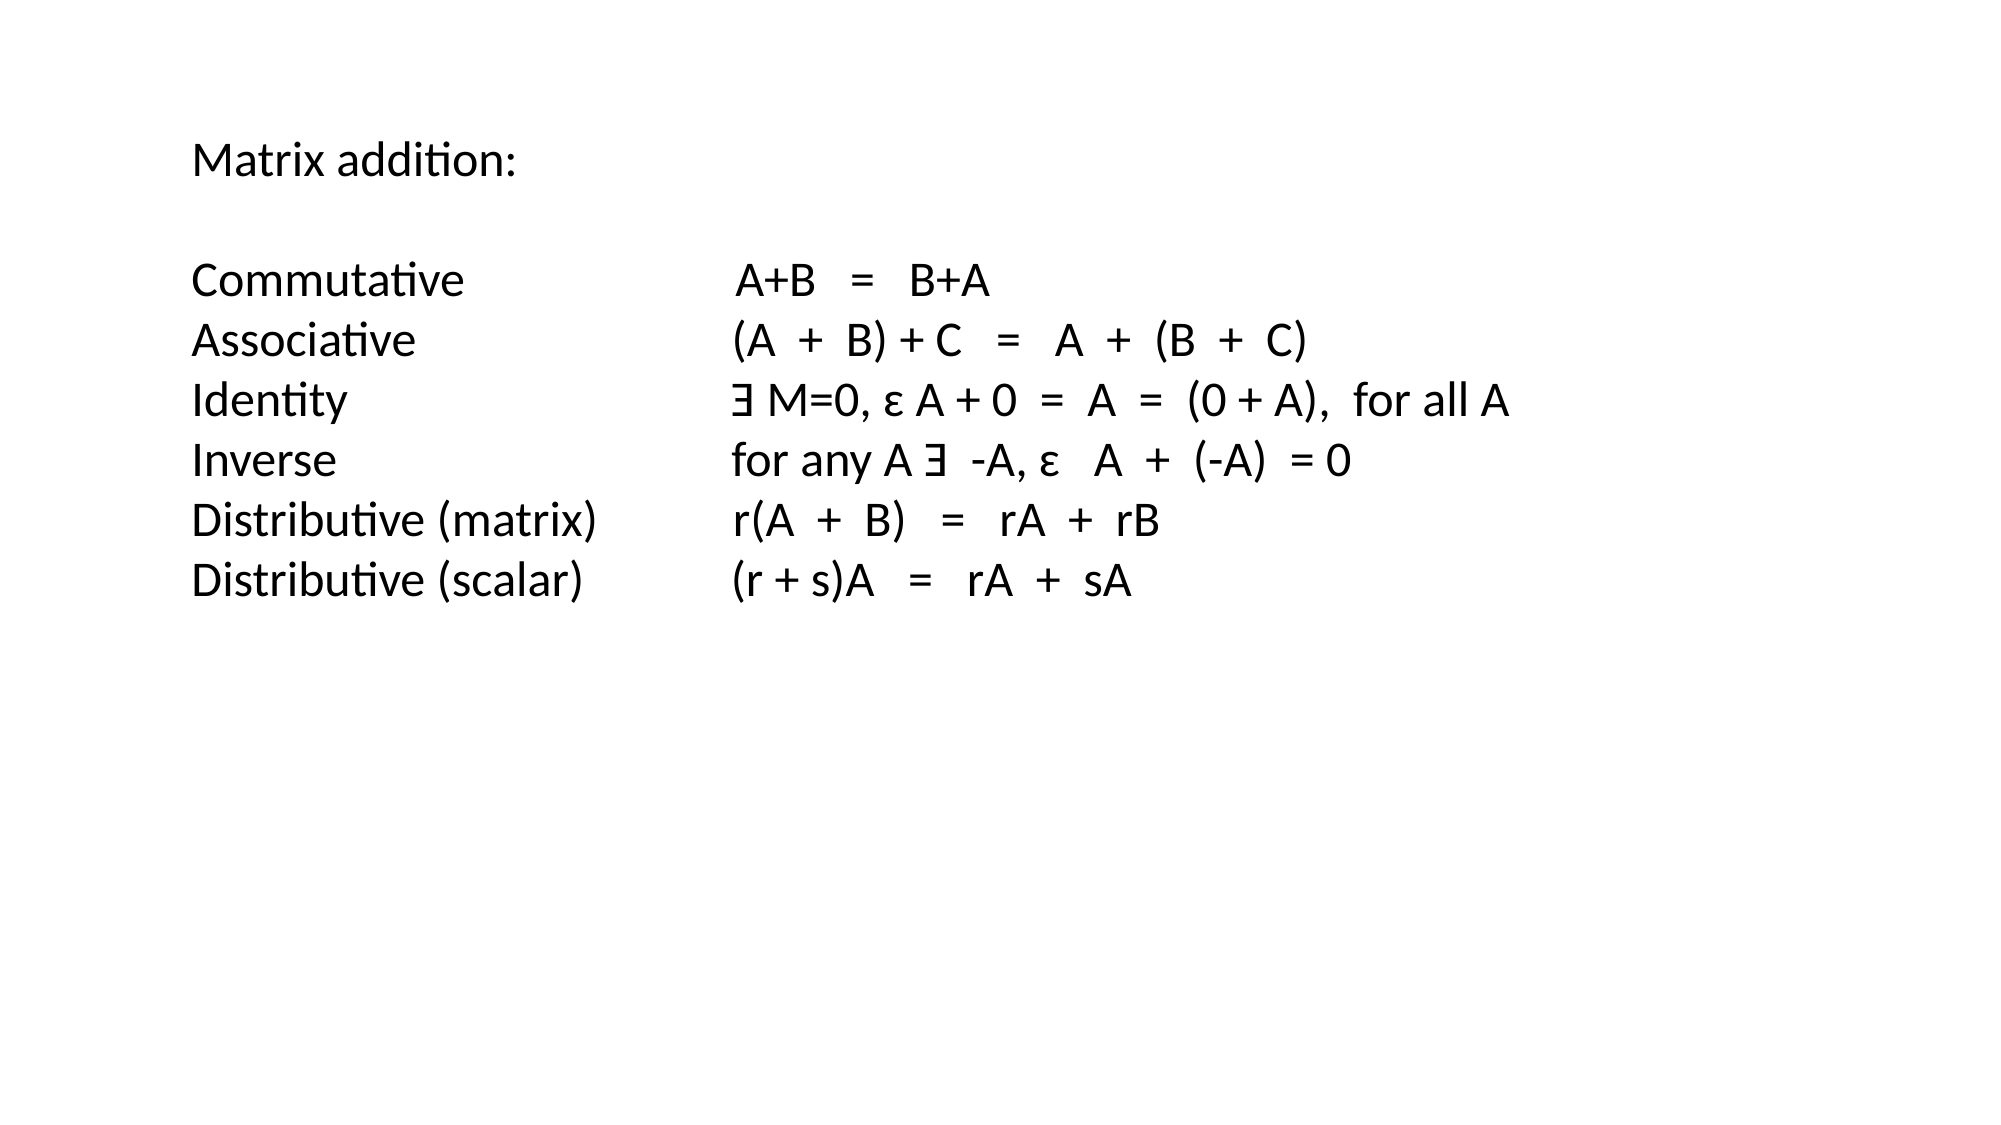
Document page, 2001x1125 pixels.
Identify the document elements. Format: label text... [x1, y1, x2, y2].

text_box Matrix addition: Commutative A+B = B+A Associative (A + B) + C = A + (B + C) Identity Ǝ M=0, ɛ A + 0 = A = (0 + A), for all A Inverse for any A Ǝ -A, ɛ A + (-A) = 0 Distributive (matrix) r(A + B) = rA + rB Distributive (scalar) (r + s)A = rA + sA [176, 119, 1661, 614]
